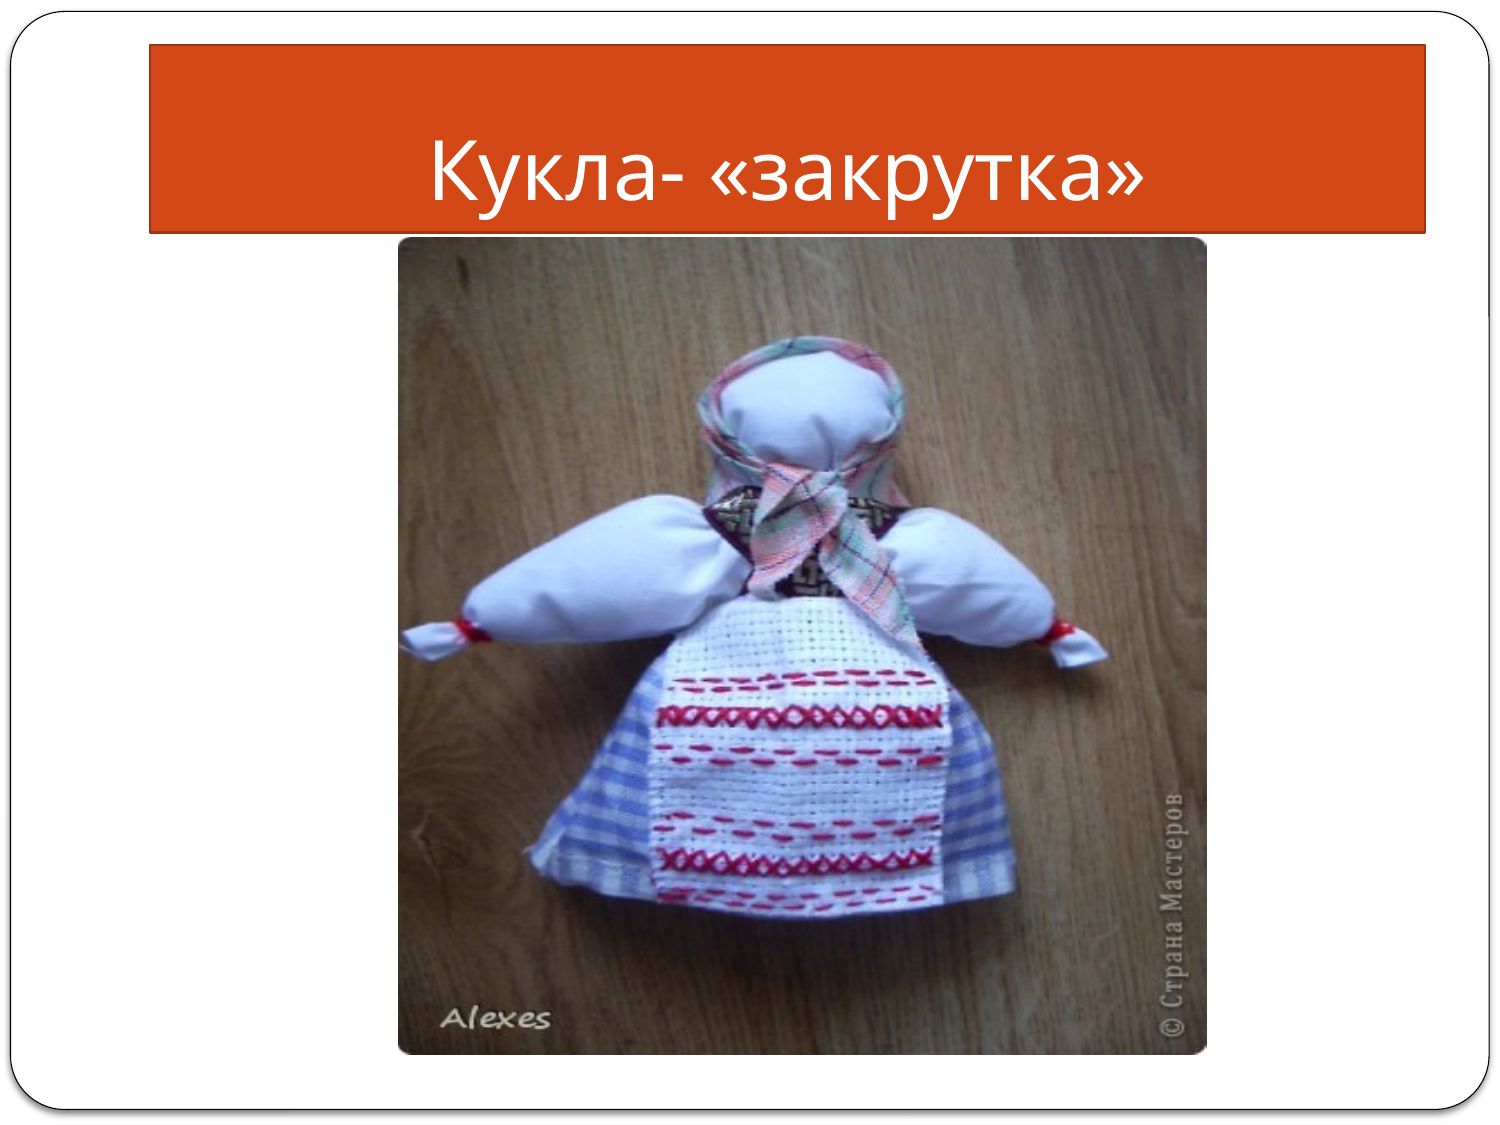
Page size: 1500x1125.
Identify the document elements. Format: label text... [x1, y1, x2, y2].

title Кукла- «закрутка» [149, 44, 1426, 234]
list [398, 237, 1208, 1055]
